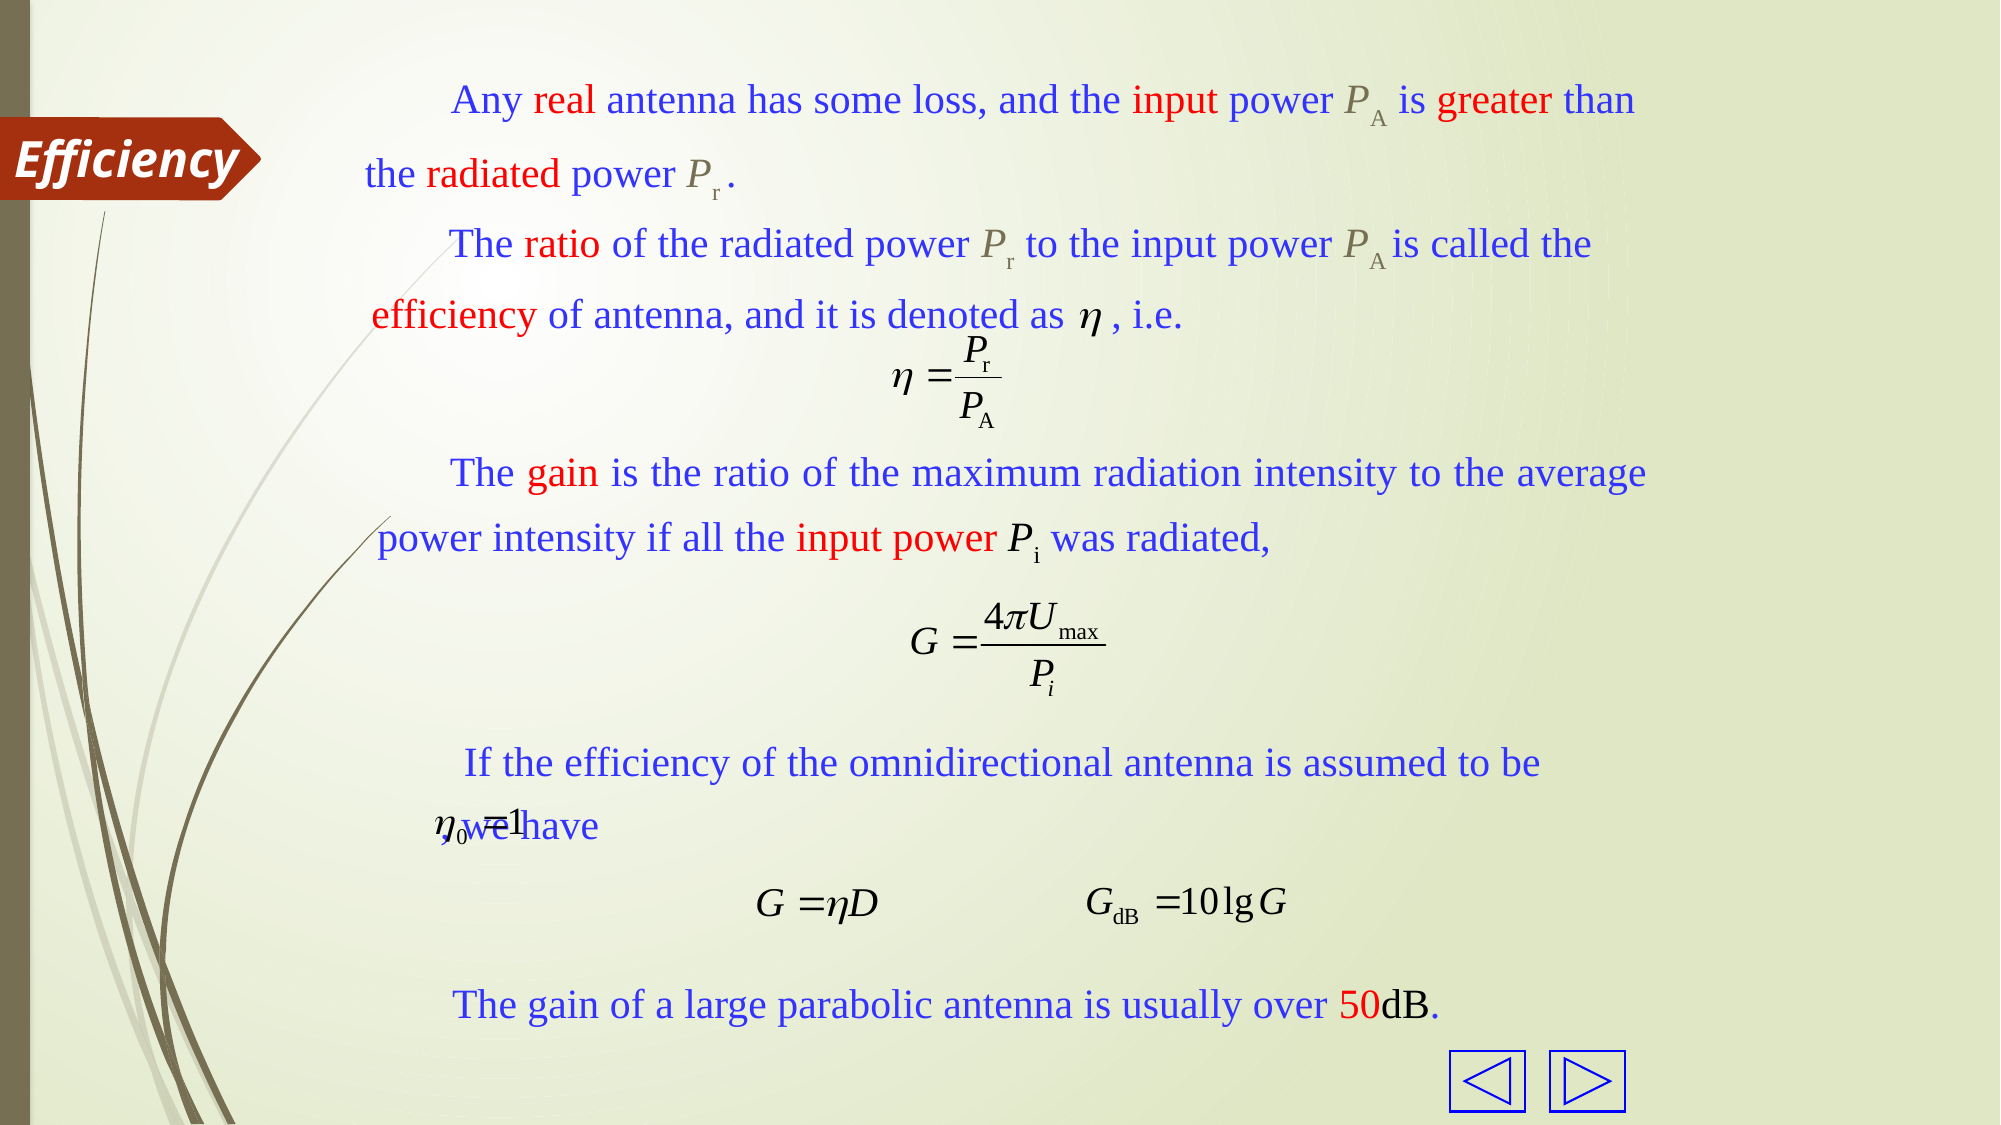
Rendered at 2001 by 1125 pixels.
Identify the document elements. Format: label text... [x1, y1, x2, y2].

text_box The gain of a large parabolic antenna is usually over 50dB. [437, 956, 1575, 1034]
text_box Any real antenna has some loss, and the input power PA is greater than the radiated power Pr . [350, 49, 1650, 212]
text_box Efficiency [0, 120, 272, 195]
text_box The gain is the ratio of the maximum radiation intensity to the average power intensity if all the input power Pi was radiated, [362, 425, 1663, 576]
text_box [362, 714, 1601, 856]
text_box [887, 324, 1010, 438]
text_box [1079, 874, 1295, 935]
text_box [1549, 1050, 1625, 1112]
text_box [749, 879, 888, 935]
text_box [904, 591, 1114, 706]
text_box The ratio of the radiated power Pr to the input power PA is called the efficiency of antenna, and it is denoted as  , i.e. [356, 193, 1607, 345]
text_box [1449, 1050, 1525, 1112]
